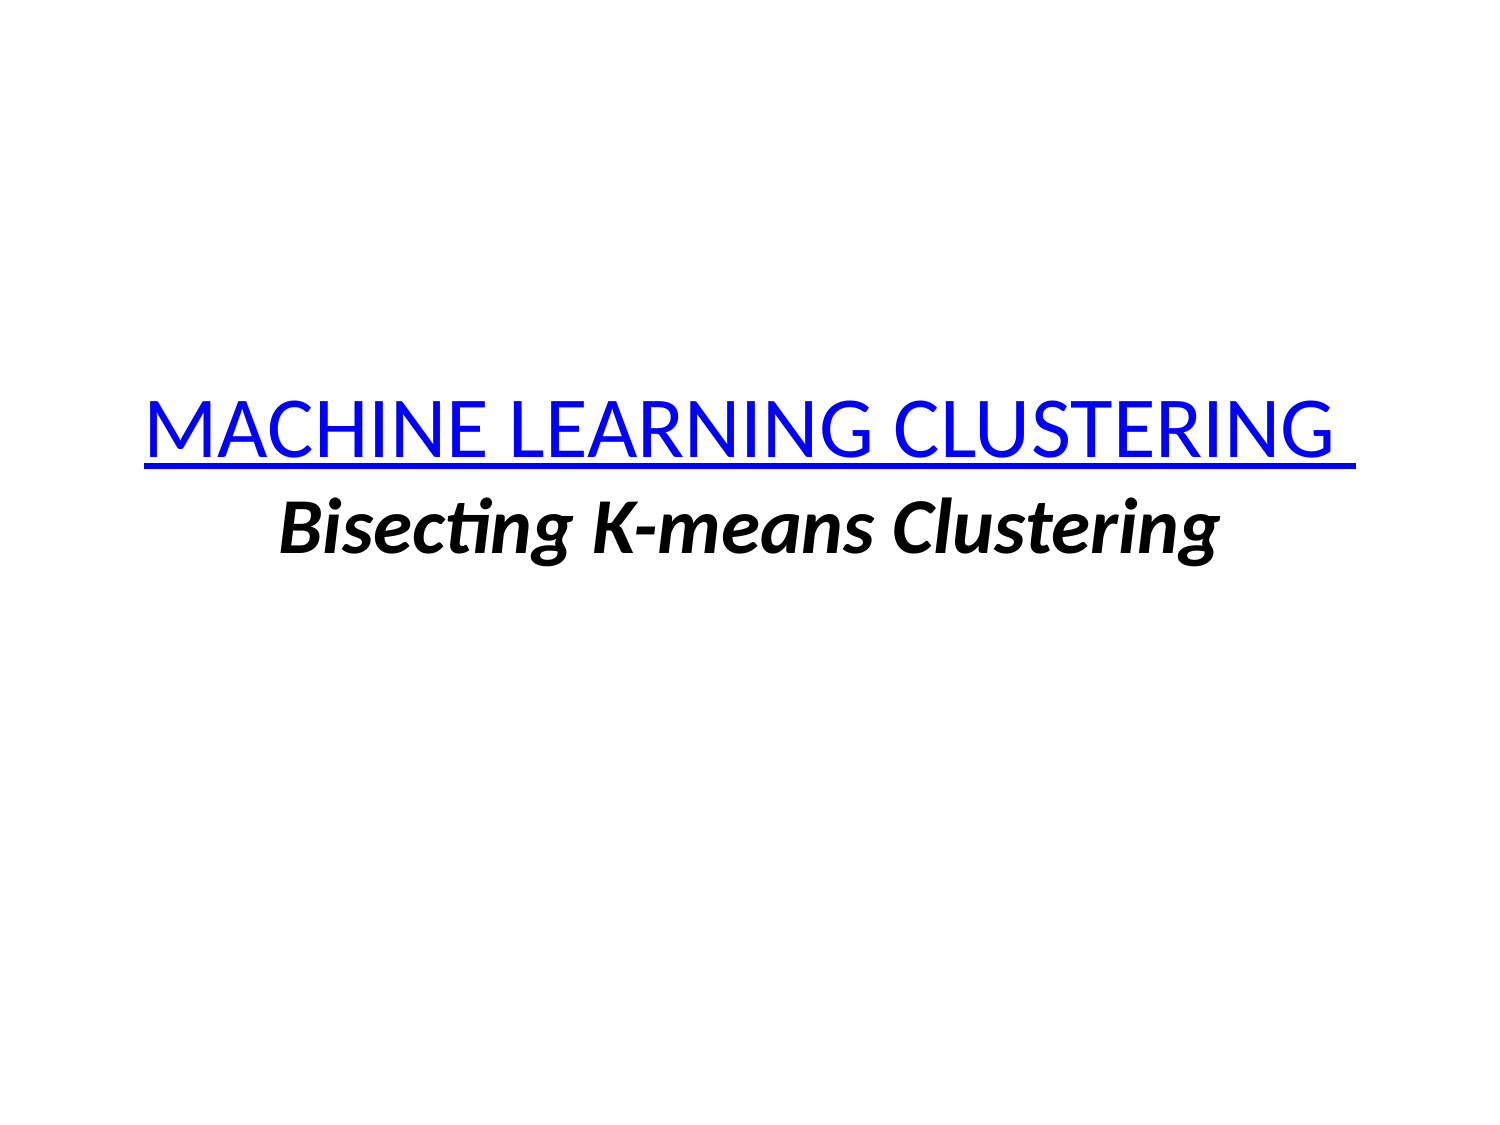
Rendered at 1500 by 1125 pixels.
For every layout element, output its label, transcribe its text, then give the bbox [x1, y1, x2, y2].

title MACHINE LEARNING CLUSTERING Bisecting K-means Clustering [112, 349, 1388, 591]
